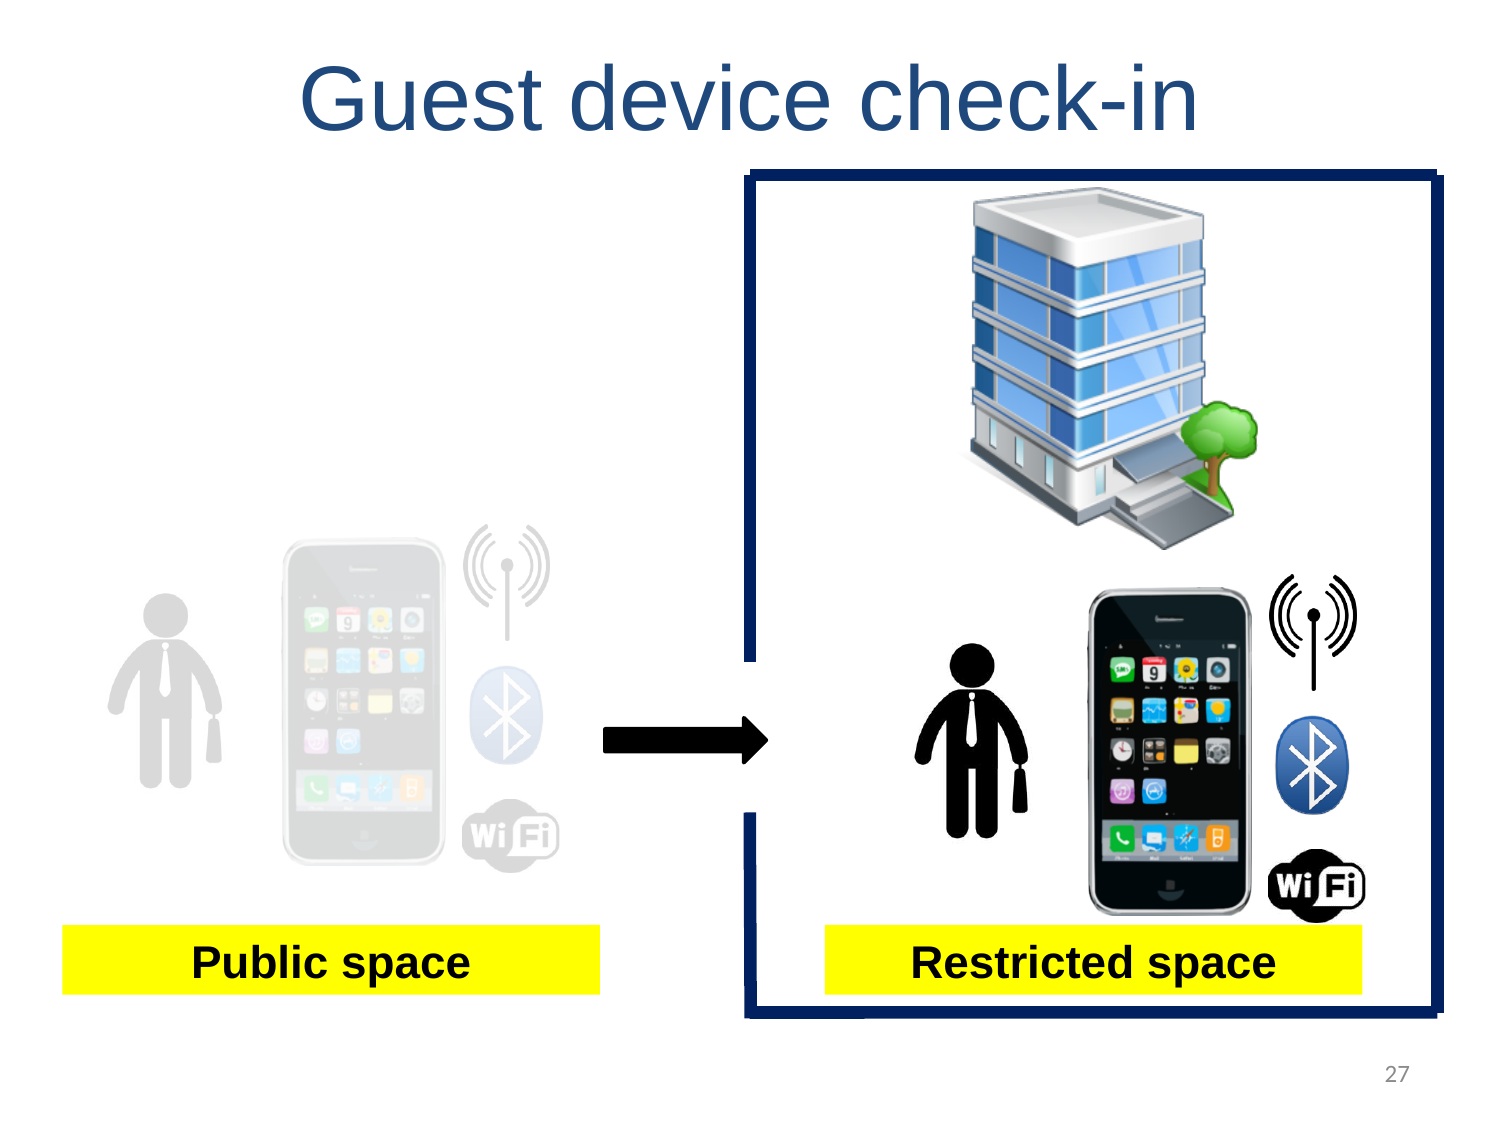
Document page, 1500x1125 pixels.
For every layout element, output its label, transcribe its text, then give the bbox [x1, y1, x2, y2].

text_box [60, 435, 589, 927]
picture [1269, 574, 1357, 692]
text_box Restricted space [824, 924, 1363, 995]
picture [1087, 587, 1252, 916]
picture [1256, 704, 1368, 826]
picture [449, 654, 562, 776]
picture [280, 537, 446, 866]
text_box Public space [62, 924, 600, 995]
picture [1268, 849, 1366, 923]
picture [462, 799, 560, 873]
picture [99, 587, 234, 800]
picture [905, 637, 1040, 850]
picture [462, 524, 551, 642]
title Guest device check-in [75, 0, 1425, 188]
slide_number 27 [1074, 1042, 1425, 1103]
picture [924, 187, 1288, 551]
text_box [603, 716, 769, 765]
